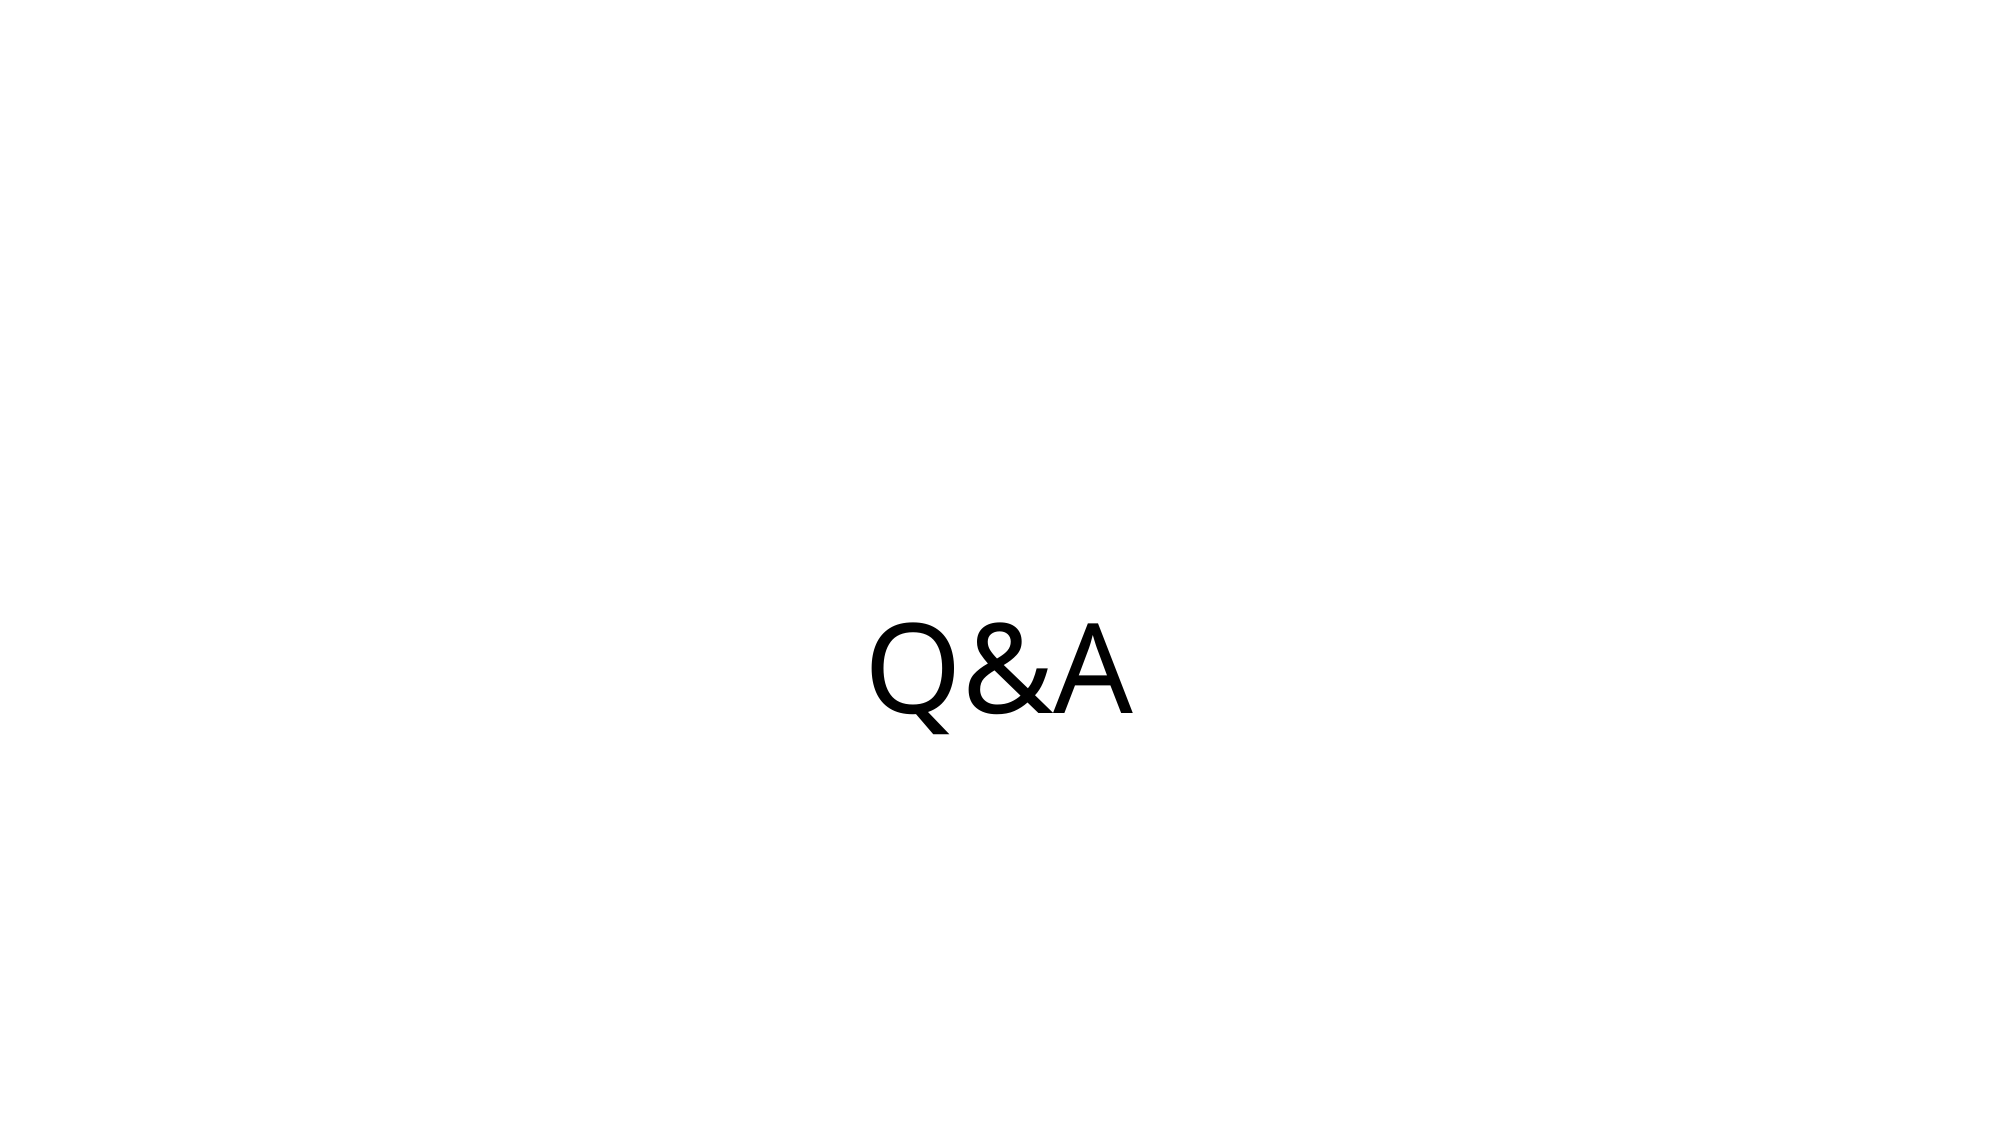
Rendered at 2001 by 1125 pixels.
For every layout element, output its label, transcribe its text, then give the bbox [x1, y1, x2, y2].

title Q&A [136, 280, 1862, 749]
